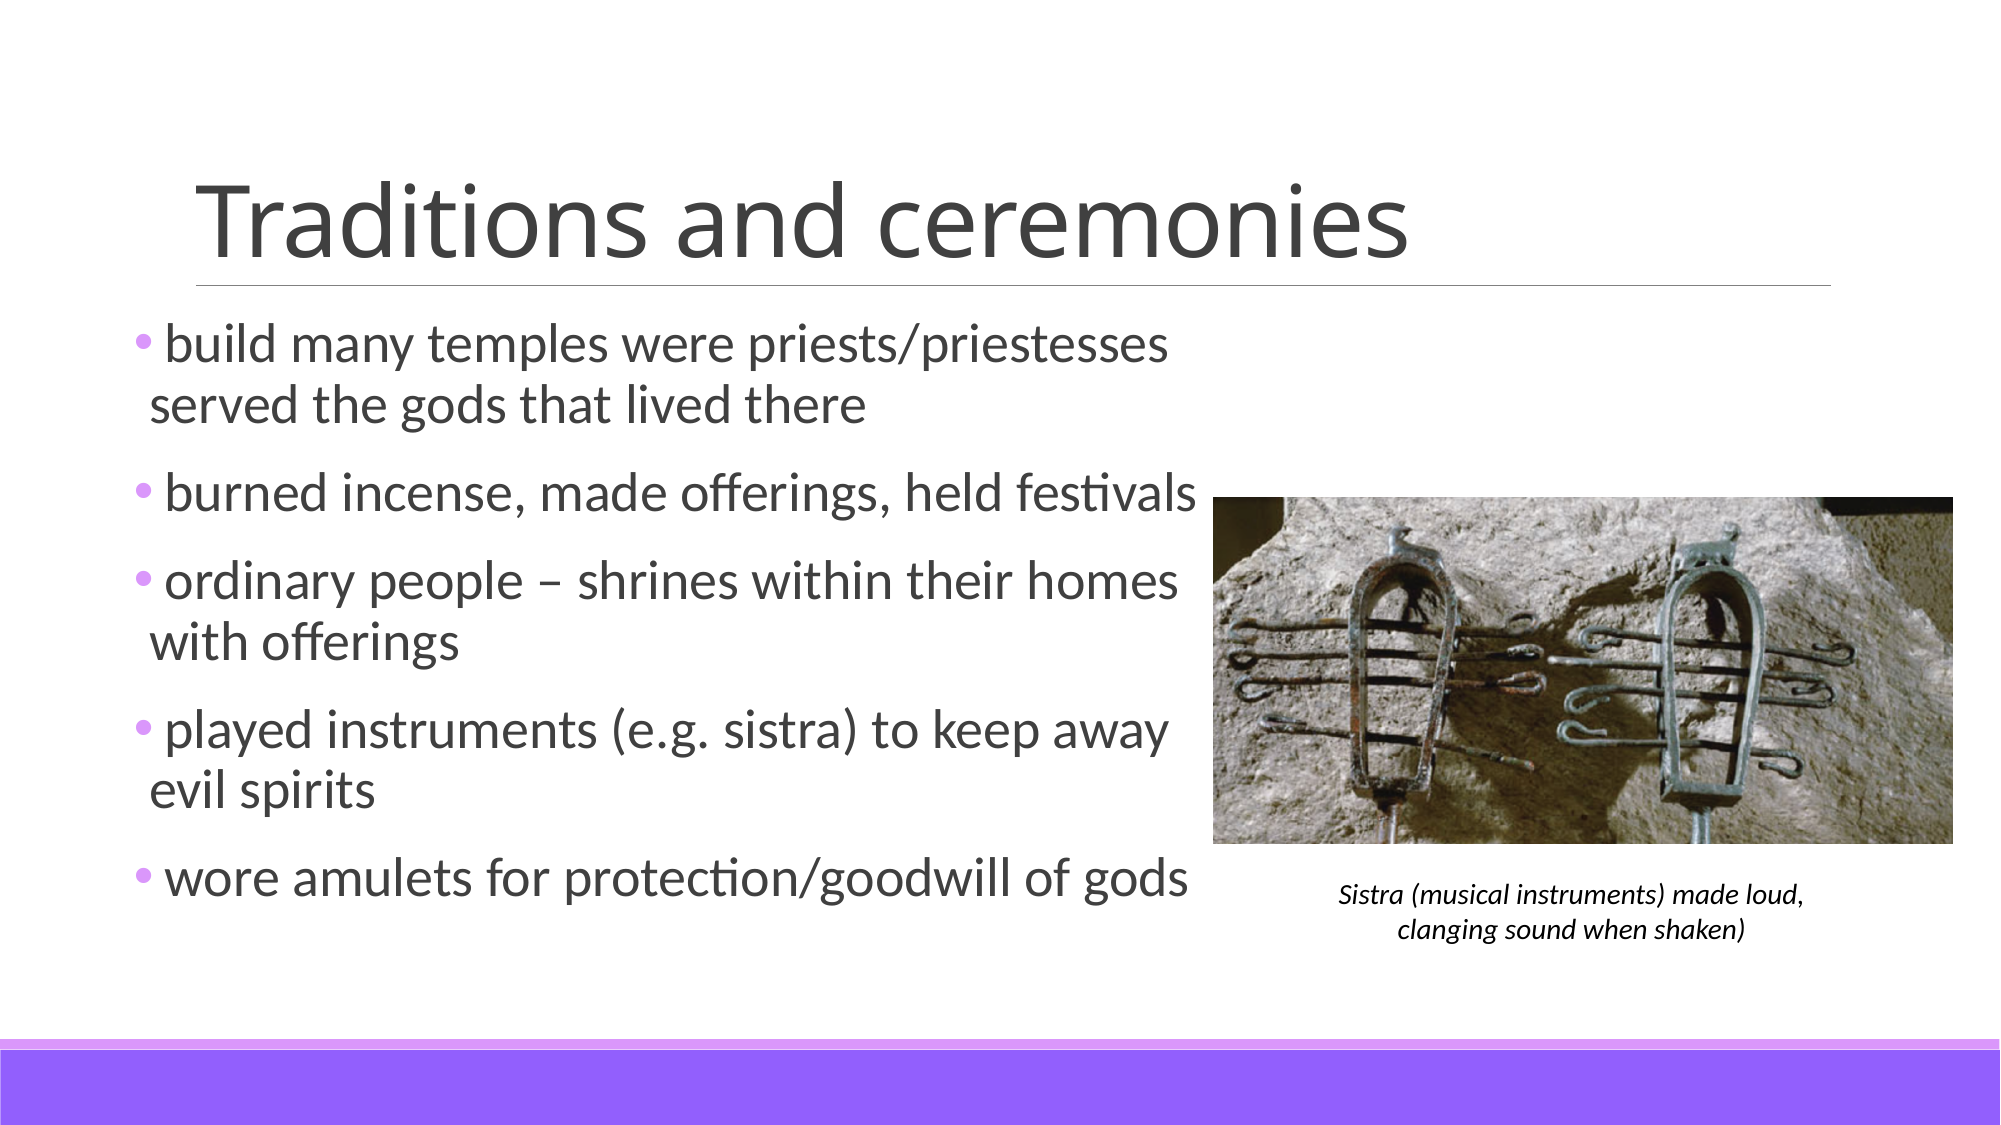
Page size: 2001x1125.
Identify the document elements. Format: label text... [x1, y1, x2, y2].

list build many temples were priests/priestesses served the gods that lived there burned incense, made offerings, held festivals ordinary people – shrines within their homes with offerings played instruments (e.g. sistra) to keep away evil spirits wore amulets for protection/goodwill of gods [133, 307, 1214, 968]
title Traditions and ceremonies [180, 47, 1830, 285]
text_box Sistra (musical instruments) made loud, clanging sound when shaken) [1290, 867, 1854, 953]
picture [1213, 496, 1953, 844]
